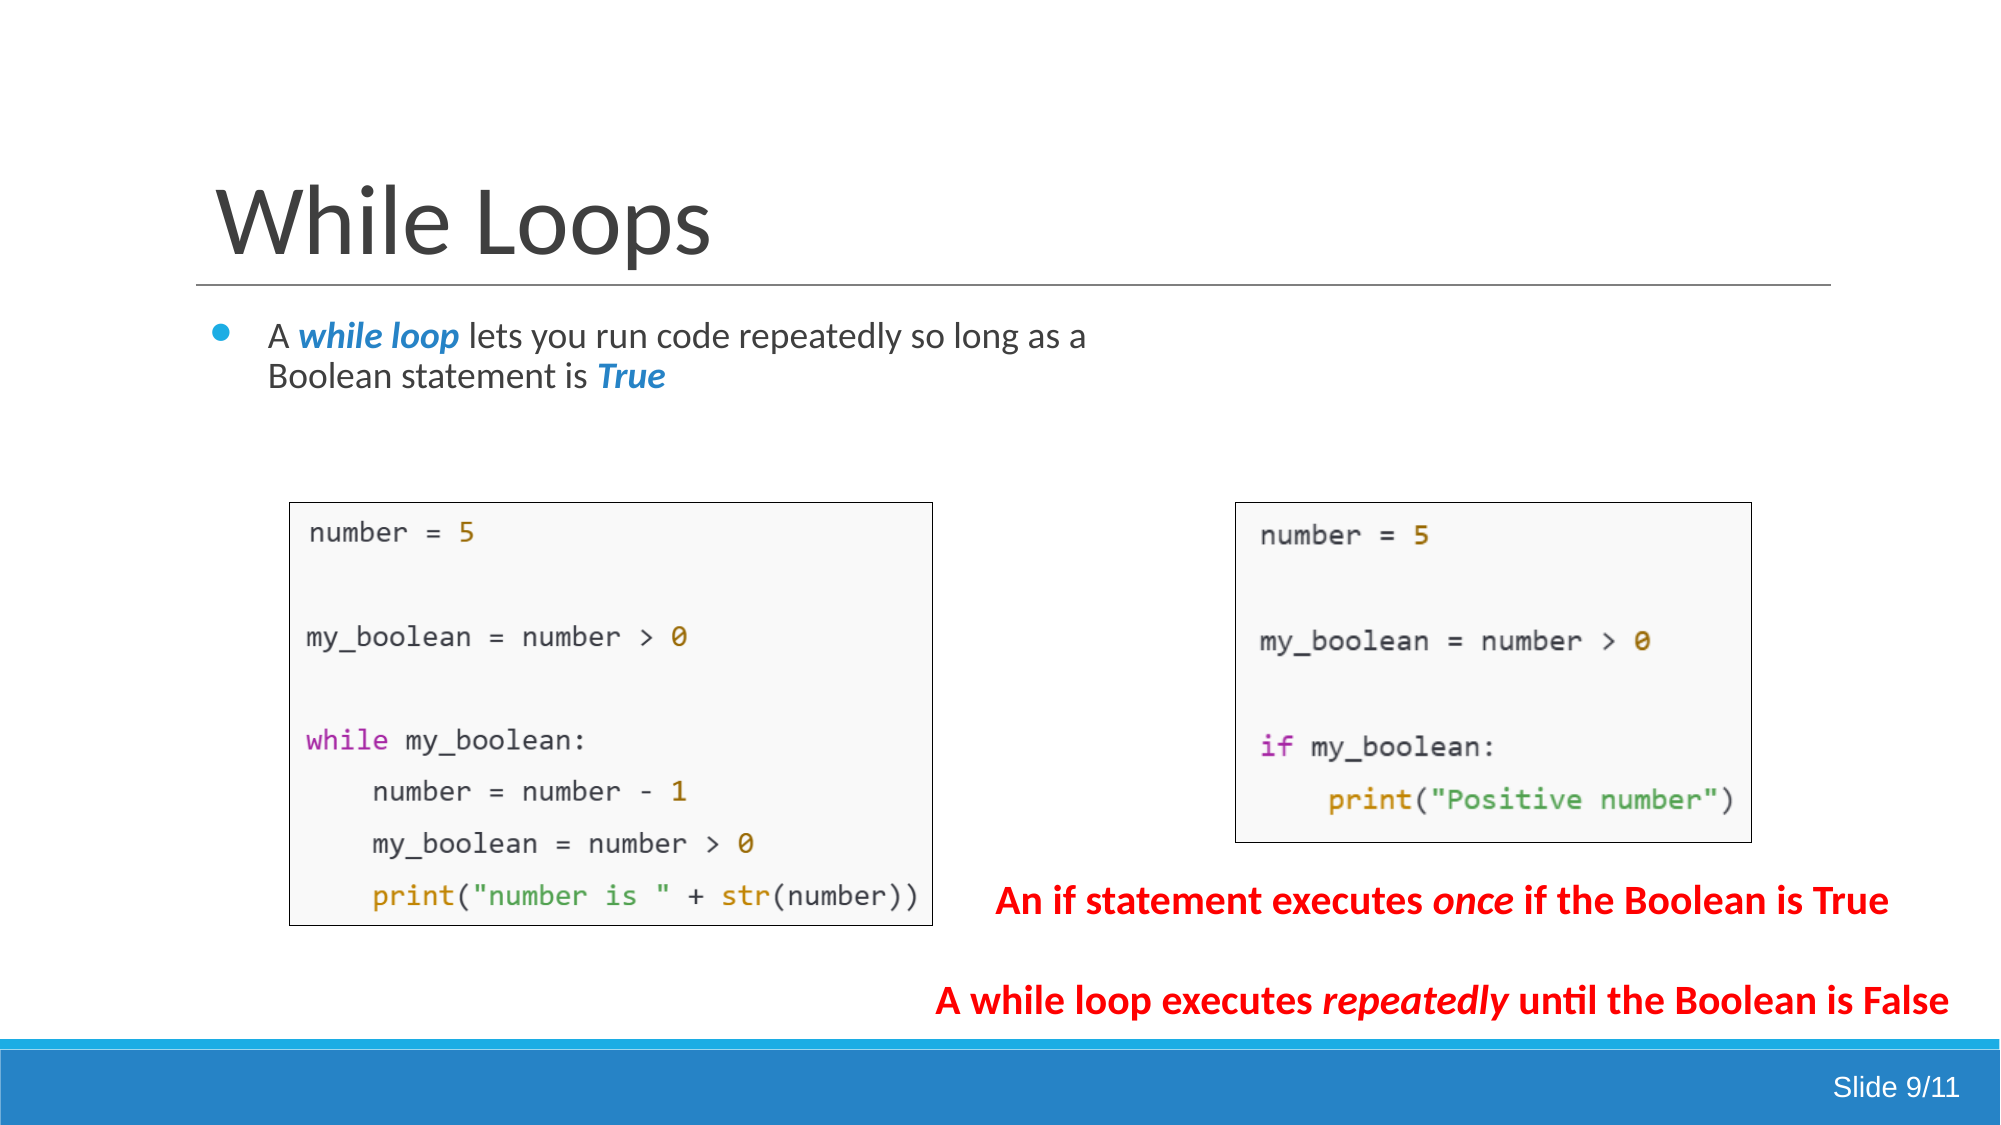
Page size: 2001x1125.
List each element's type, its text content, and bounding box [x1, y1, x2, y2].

text_box Slide 9/11 [1817, 1053, 2000, 1125]
picture [1235, 502, 1752, 843]
text_box A while loop lets you run code repeatedly so long as a Boolean statement is True [192, 308, 1127, 870]
picture [288, 502, 933, 926]
text_box An if statement executes once if the Boolean is True A while loop executes repeatedly until the Boolean is False [917, 857, 1968, 1038]
title While Loops [200, 44, 1850, 283]
